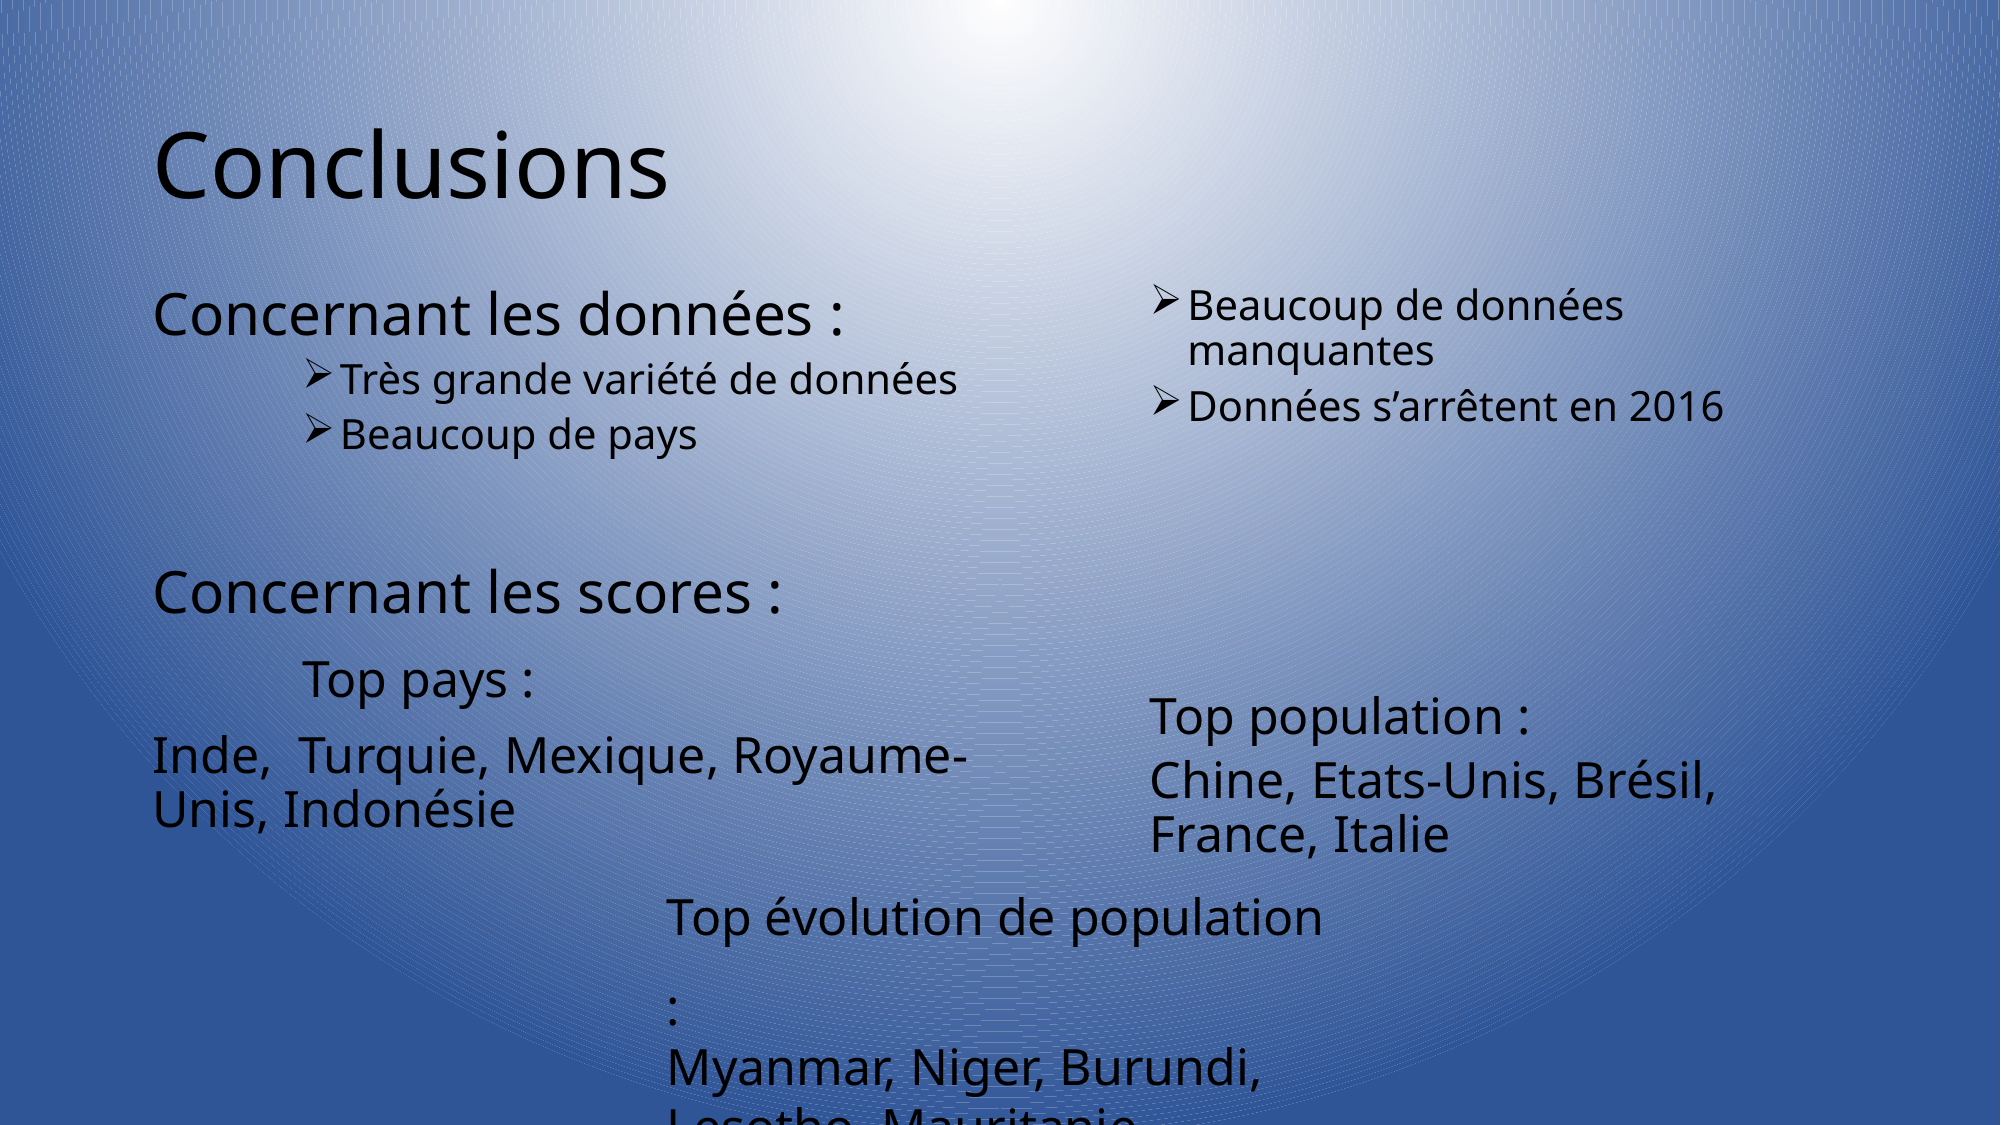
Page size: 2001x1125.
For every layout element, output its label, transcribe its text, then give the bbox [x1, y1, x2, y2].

list Concernant les données : Très grande variété de données Beaucoup de pays Concernant les scores : Top pays : Inde, Turquie, Mexique, Royaume-Unis, Indonésie Beaucoup de données manquantes Données s’arrêtent en 2016 Top population : Chine, Etats-Unis, Brésil, France, Italie [137, 277, 1863, 992]
title Conclusions [137, 59, 1863, 277]
text_box Top évolution de population : Myanmar, Niger, Burundi, Lesotho, Mauritanie [652, 847, 1348, 1125]
